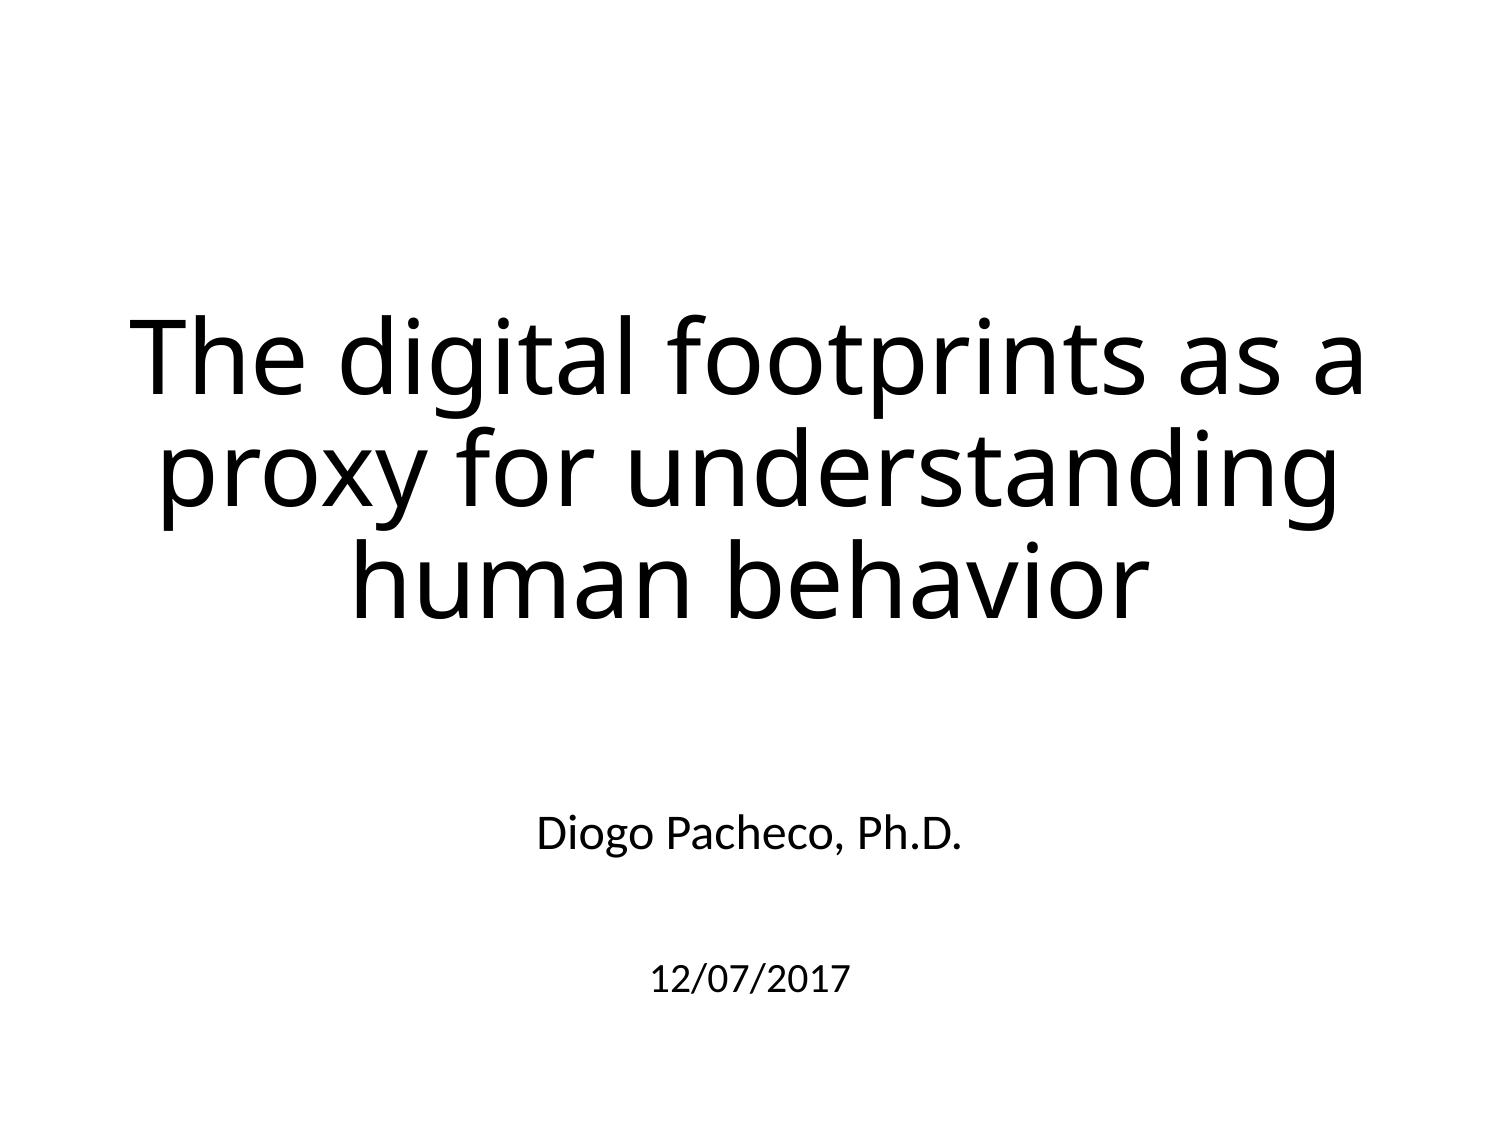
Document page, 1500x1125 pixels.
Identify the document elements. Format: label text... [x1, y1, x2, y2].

title The digital footprints as a proxy for understanding human behavior [112, 257, 1388, 649]
subtitle Diogo Pacheco, Ph.D. 12/07/2017 [187, 799, 1313, 1071]
